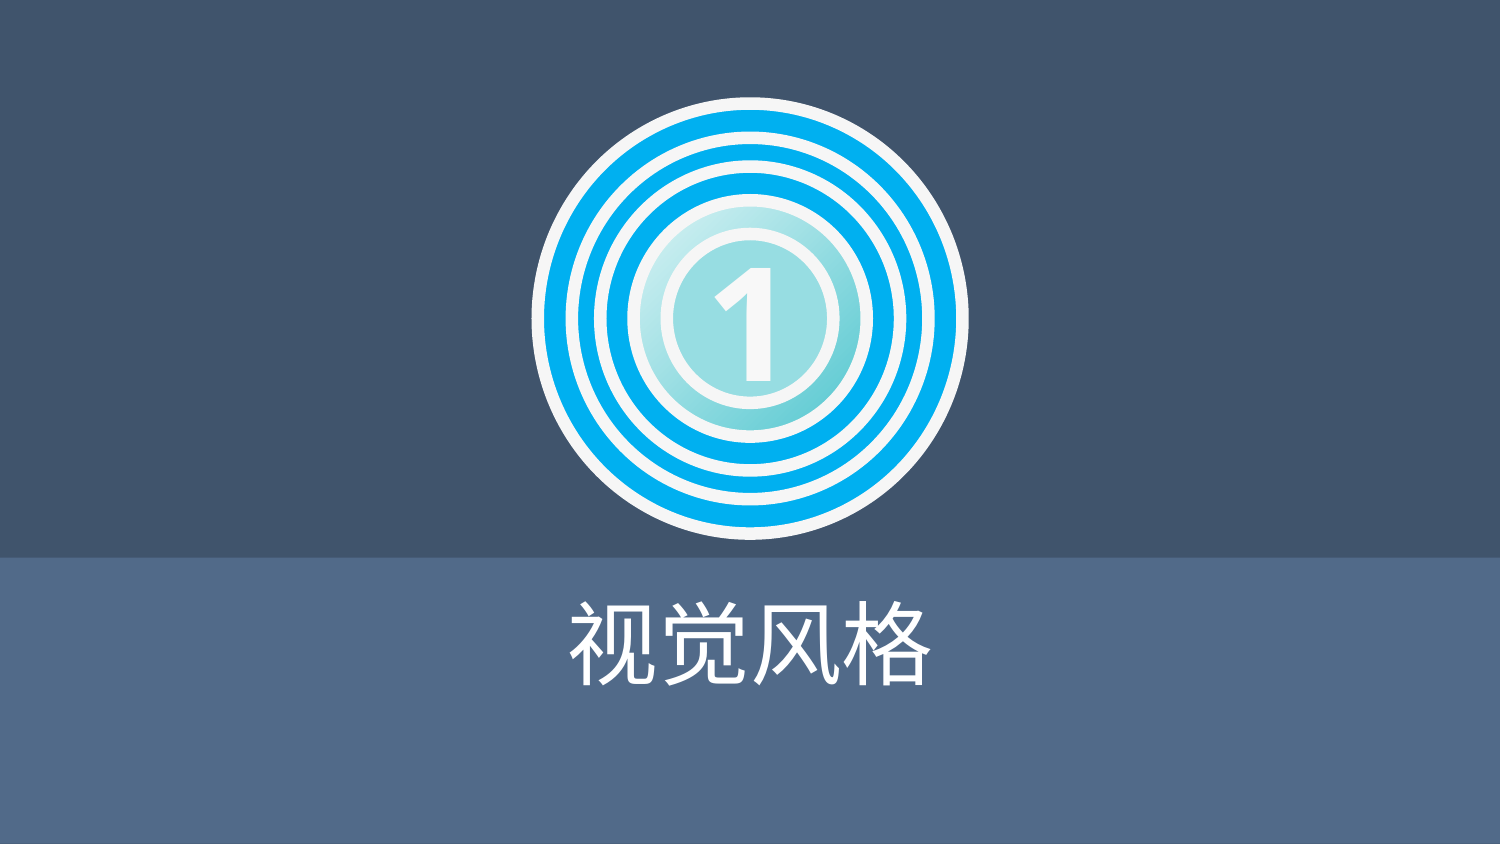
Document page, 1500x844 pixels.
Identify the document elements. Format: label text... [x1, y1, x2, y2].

text_box [600, 166, 901, 471]
text_box 视觉风格 [552, 579, 948, 705]
text_box [633, 200, 867, 437]
text_box [571, 137, 929, 500]
text_box 1 [666, 233, 834, 403]
text_box [0, 557, 1500, 844]
text_box [537, 103, 963, 534]
